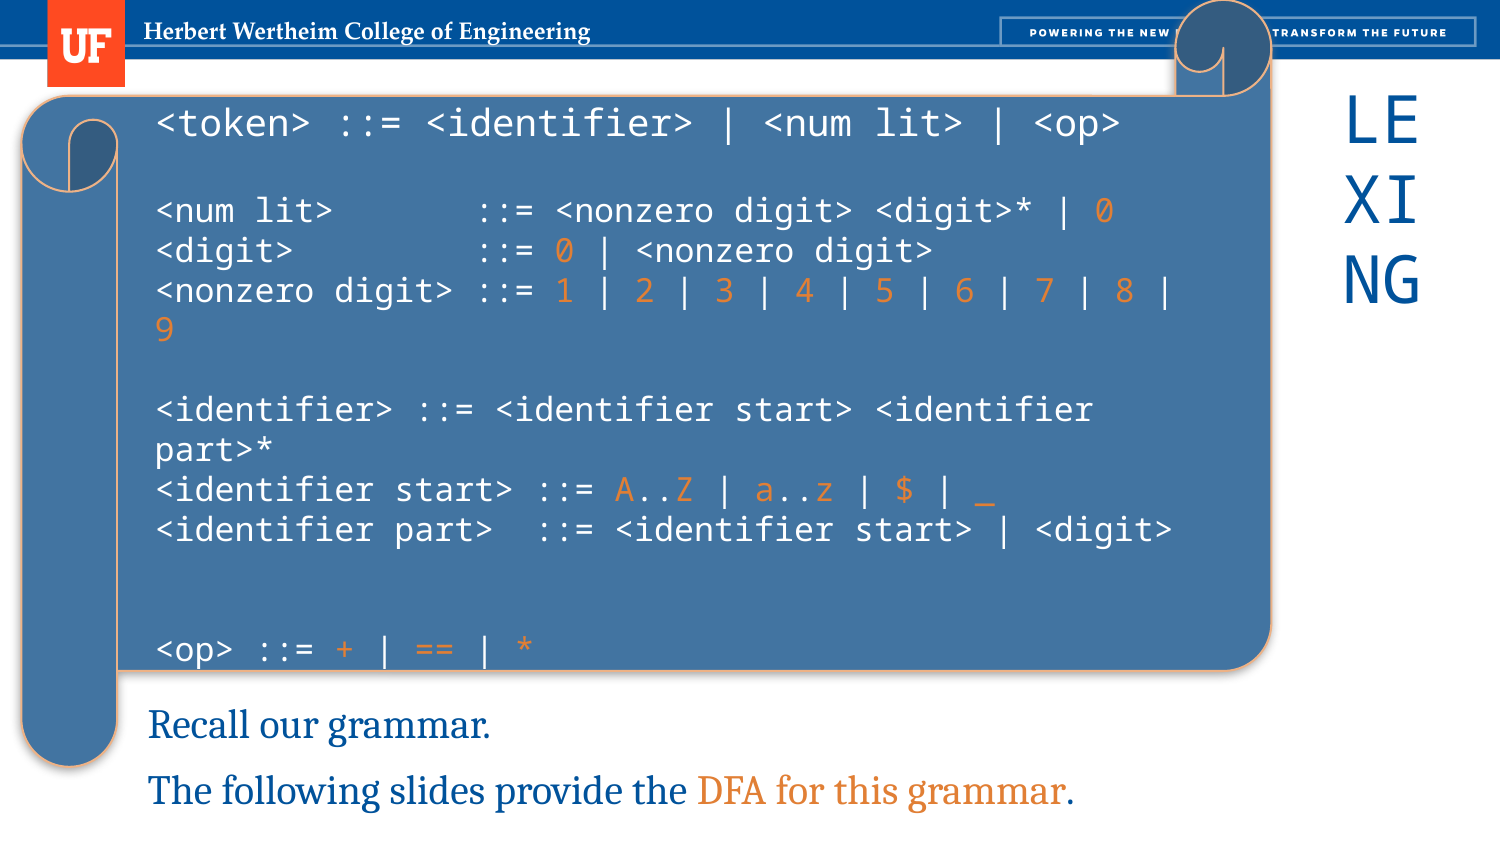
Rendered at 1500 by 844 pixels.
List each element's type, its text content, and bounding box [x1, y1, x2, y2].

text_box <token> ::= <identifier> | <num lit> | <op> <num lit> ::= <nonzero digit> <digit>* | 0 <digit> ::= 0 | <nonzero digit> <nonzero digit> ::= 1 | 2 | 3 | 4 | 5 | 6 | 7 | 8 | 9 <identifier> ::= <identifier start> <identifier part>* <identifier start> ::= A..Z | a..z | $ | _ <identifier part> ::= <identifier start> | <digit> <op> ::= + | == | * [20, 0, 1273, 768]
picture [0, 0, 1209, 87]
picture [1238, 0, 1500, 87]
list Recall our grammar. The following slides provide the DFA for this grammar. [132, 689, 1272, 827]
title LEXING [1328, 76, 1437, 817]
